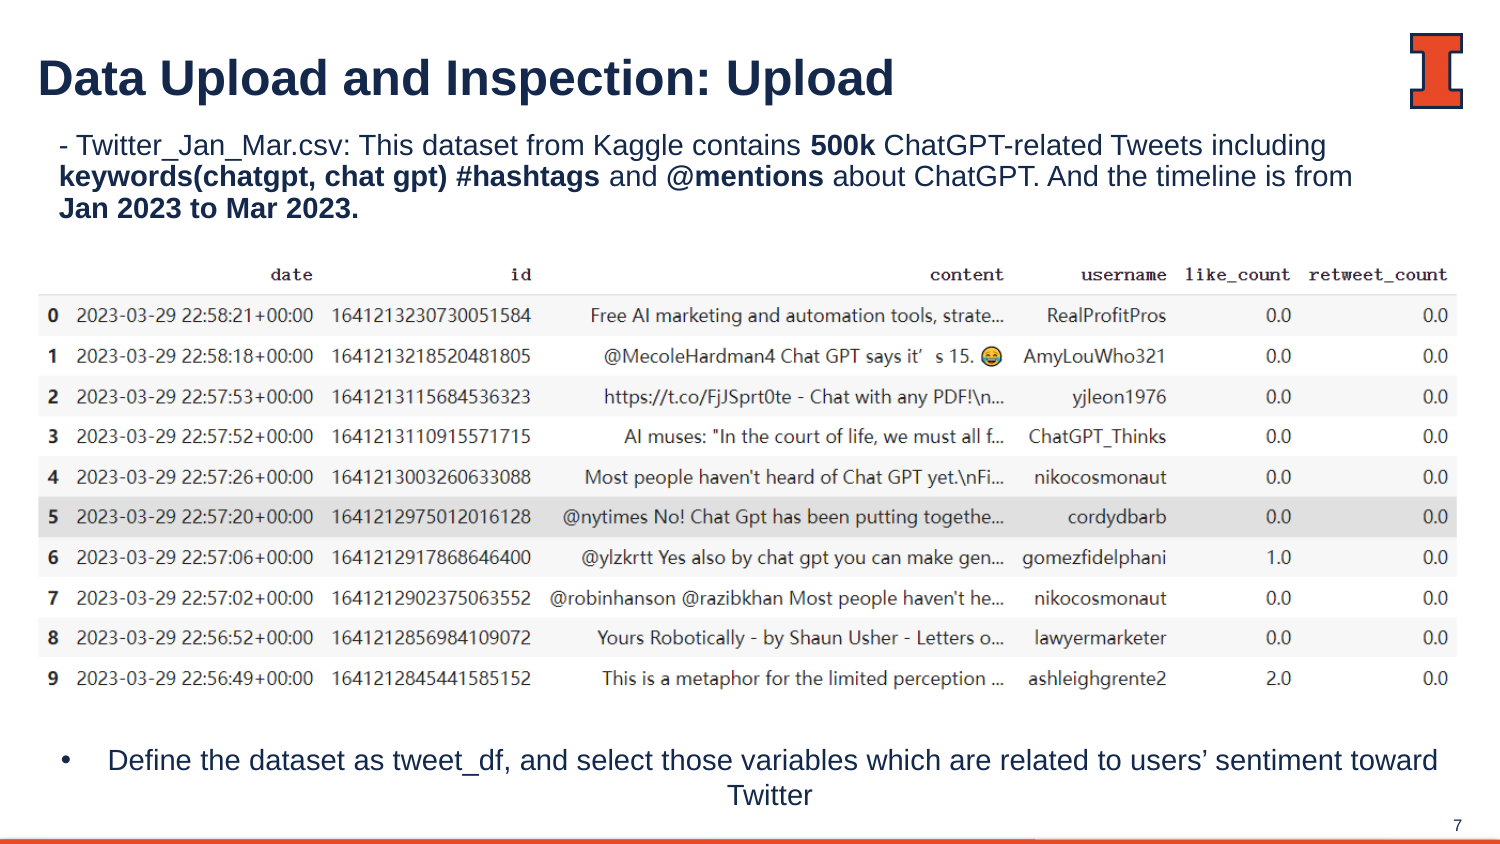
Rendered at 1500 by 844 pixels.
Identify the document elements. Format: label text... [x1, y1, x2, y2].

picture [1410, 33, 1463, 109]
title Data Upload and Inspection: Upload [37, 34, 1298, 124]
picture [32, 259, 1491, 699]
text_box - Twitter_Jan_Mar.csv: This dataset from Kaggle contains 500k ChatGPT-related Tweets including keywords(chatgpt, chat gpt) #hashtags and @mentions about ChatGPT. And the timeline is from Jan 2023 to Mar 2023. [44, 115, 1406, 253]
text_box Define the dataset as tweet_df, and select those variables which are related to users’ sentiment toward Twitter [0, 734, 1500, 819]
slide_number 7 [1125, 819, 1463, 840]
